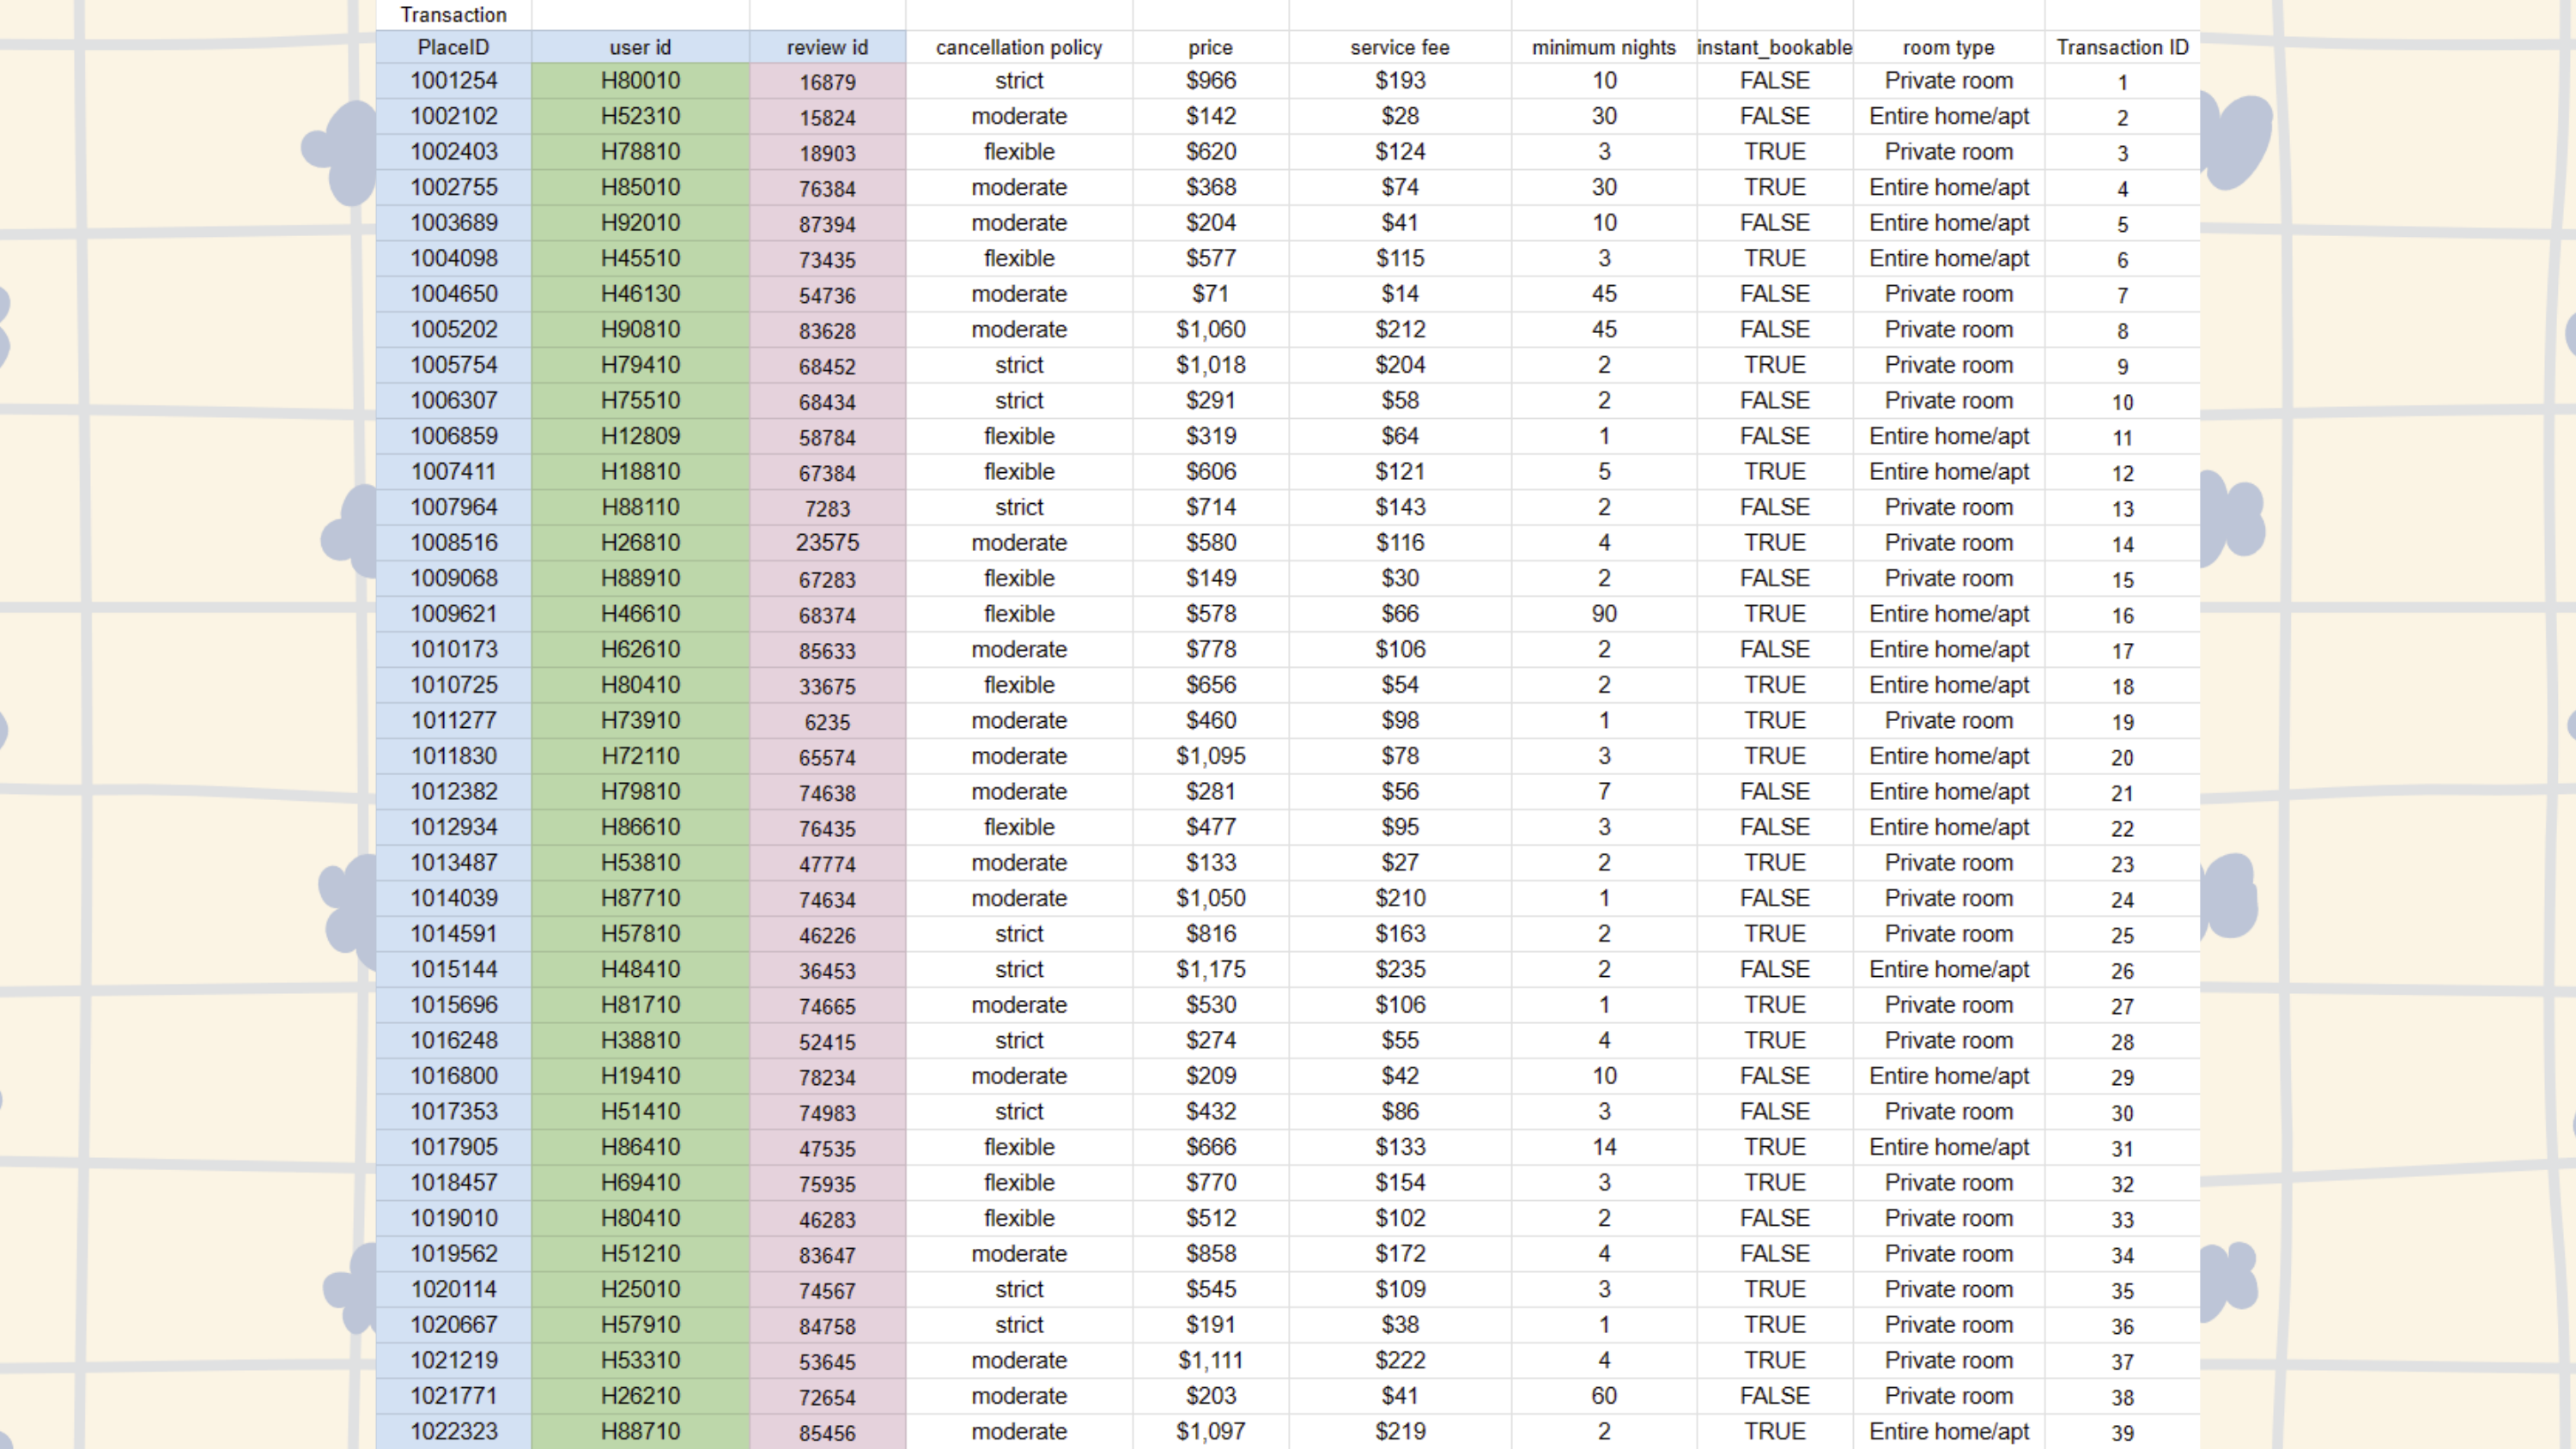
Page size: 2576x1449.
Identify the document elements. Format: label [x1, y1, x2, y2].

text_box [375, 0, 2201, 1449]
text_box [2201, 0, 2576, 1449]
text_box [0, 0, 375, 1449]
